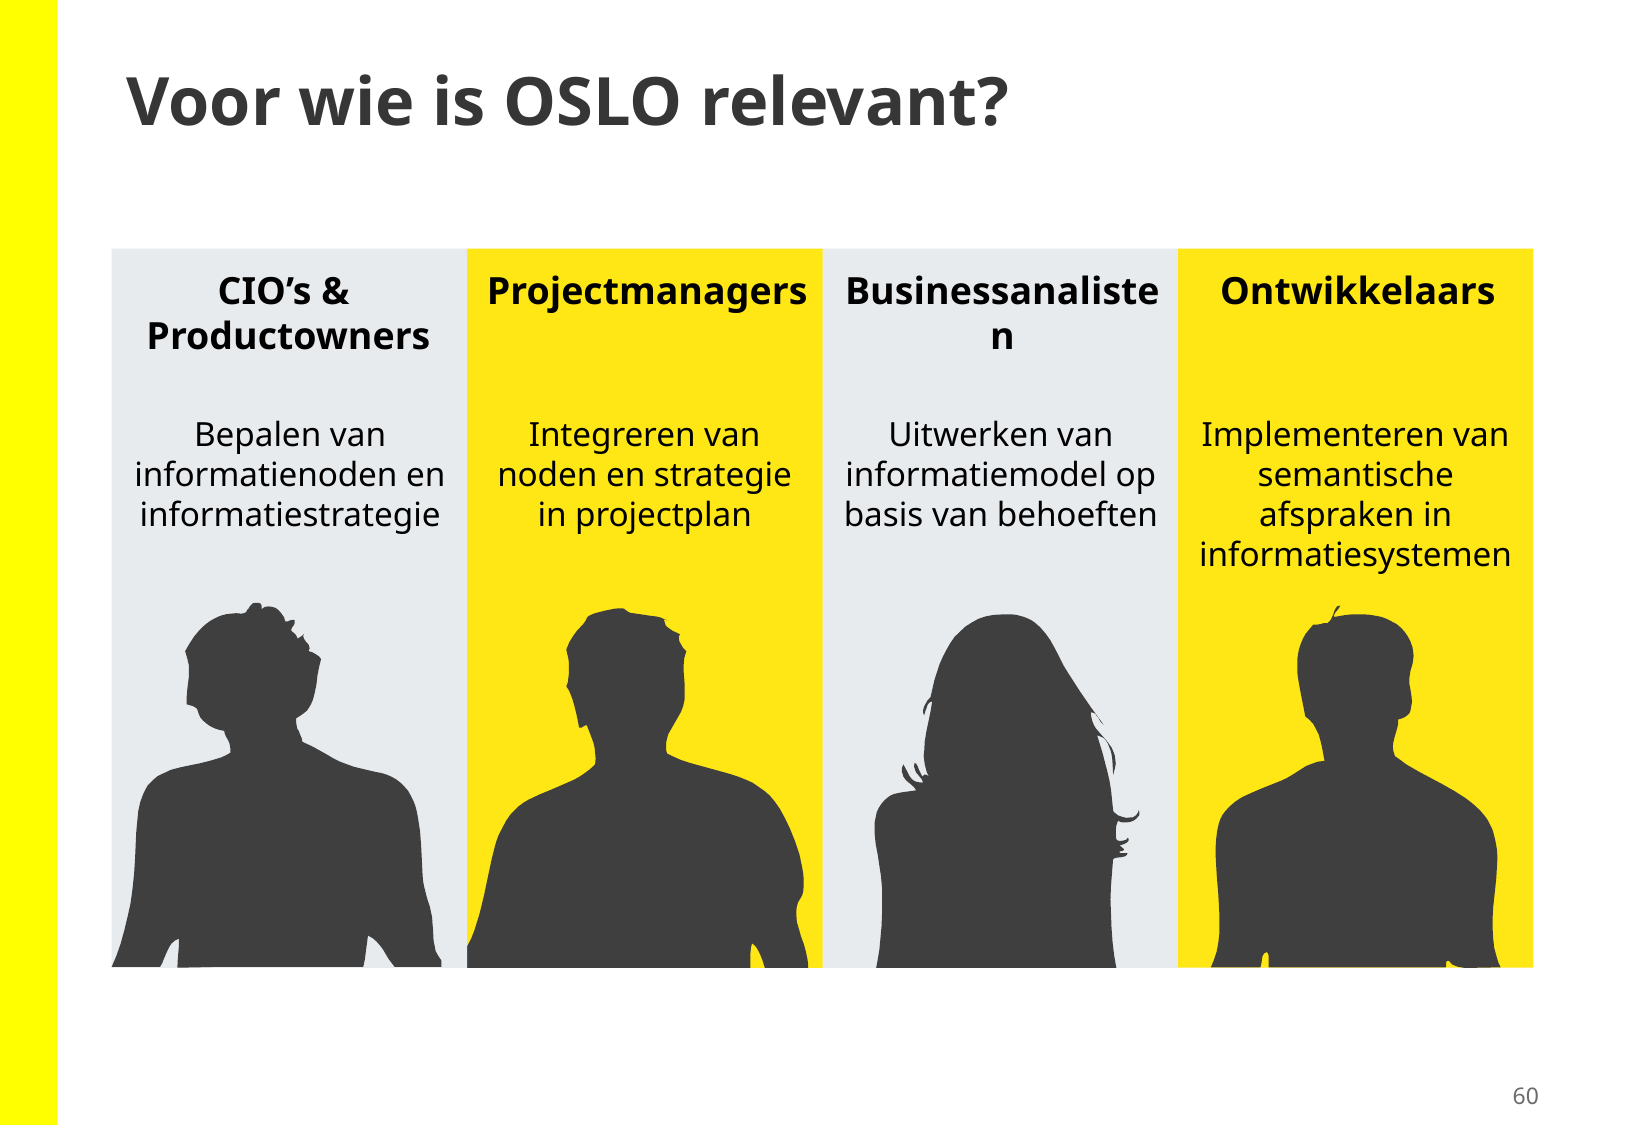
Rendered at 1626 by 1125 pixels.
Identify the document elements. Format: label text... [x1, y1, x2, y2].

title Voor wie is OSLO relevant?​ [111, 59, 1514, 222]
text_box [111, 248, 1534, 969]
slide_number 60 [1424, 1075, 1548, 1120]
